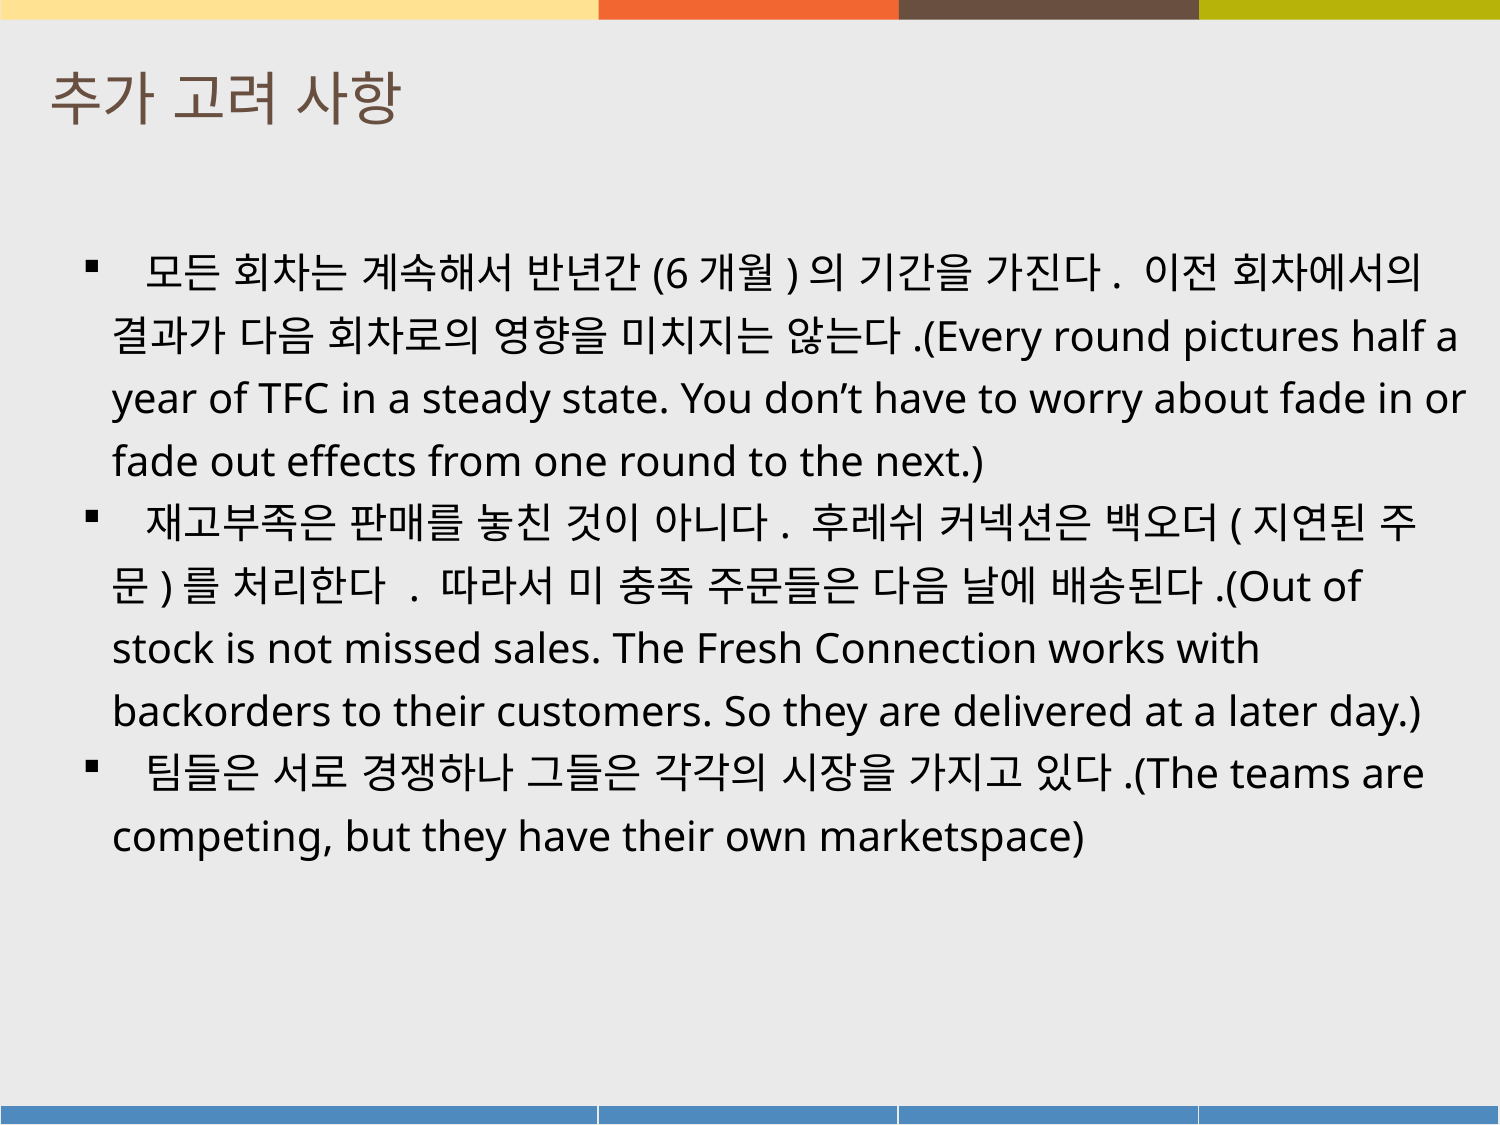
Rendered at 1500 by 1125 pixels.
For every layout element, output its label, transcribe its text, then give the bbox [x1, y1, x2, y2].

title 추가 고려 사항 [34, 3, 1385, 191]
text_box 모든 회차는 계속해서 반년간(6개월)의 기간을 가진다. 이전 회차에서의 결과가 다음 회차로의 영향을 미치지는 않는다.(Every round pictures half a year of TFC in a steady state. You don’t have to worry about fade in or fade out effects from one round to the next.) 재고부족은 판매를 놓친 것이 아니다. 후레쉬 커넥션은 백오더(지연된 주문)를 처리한다 . 따라서 미 충족 주문들은 다음 날에 배송된다.(Out of stock is not missed sales. The Fresh Connection works with backorders to their customers. So they are delivered at a later day.) 팀들은 서로 경쟁하나 그들은 각각의 시장을 가지고 있다.(The teams are competing, but they have their own marketspace) [64, 184, 1471, 860]
